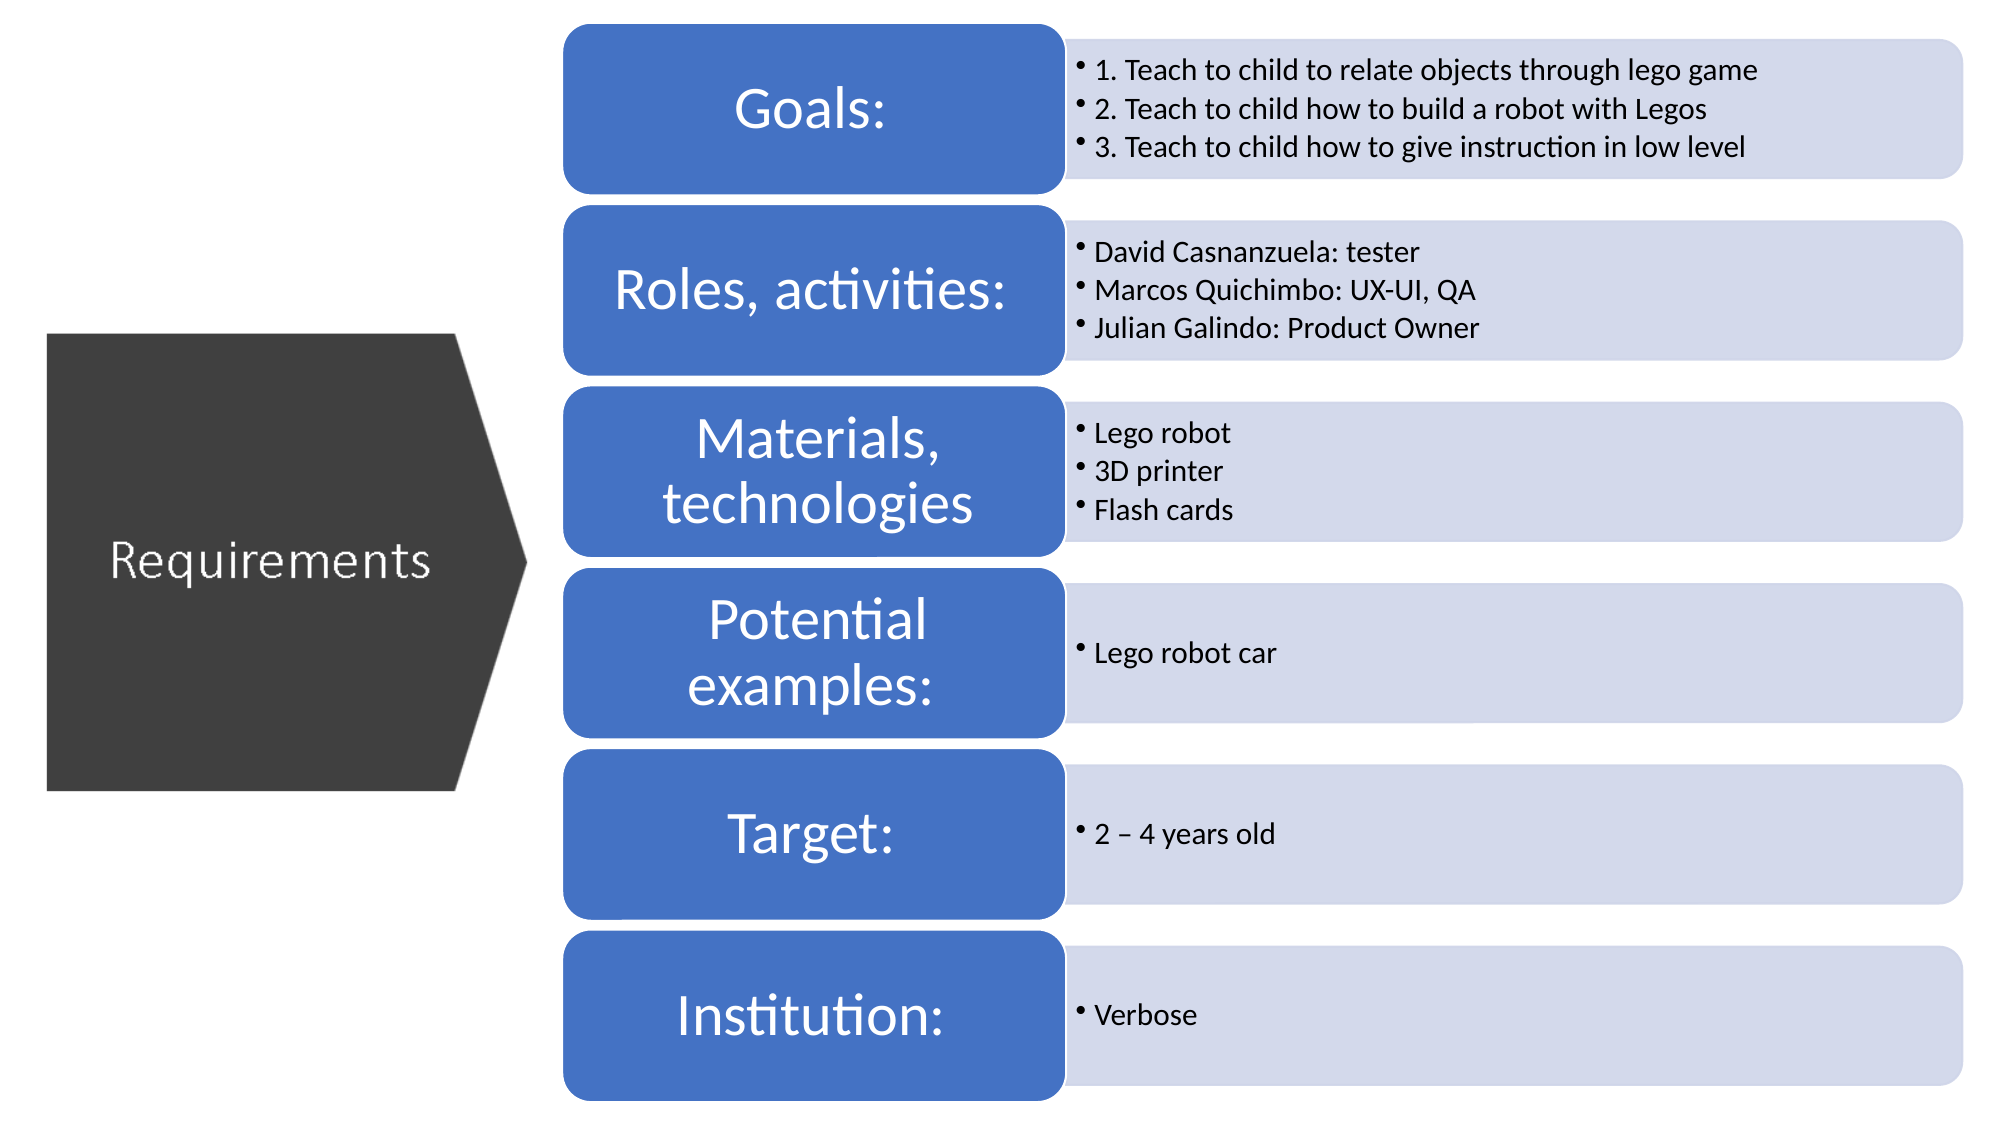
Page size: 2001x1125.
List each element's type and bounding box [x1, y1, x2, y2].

picture [37, 325, 541, 800]
list [562, 22, 1963, 1103]
